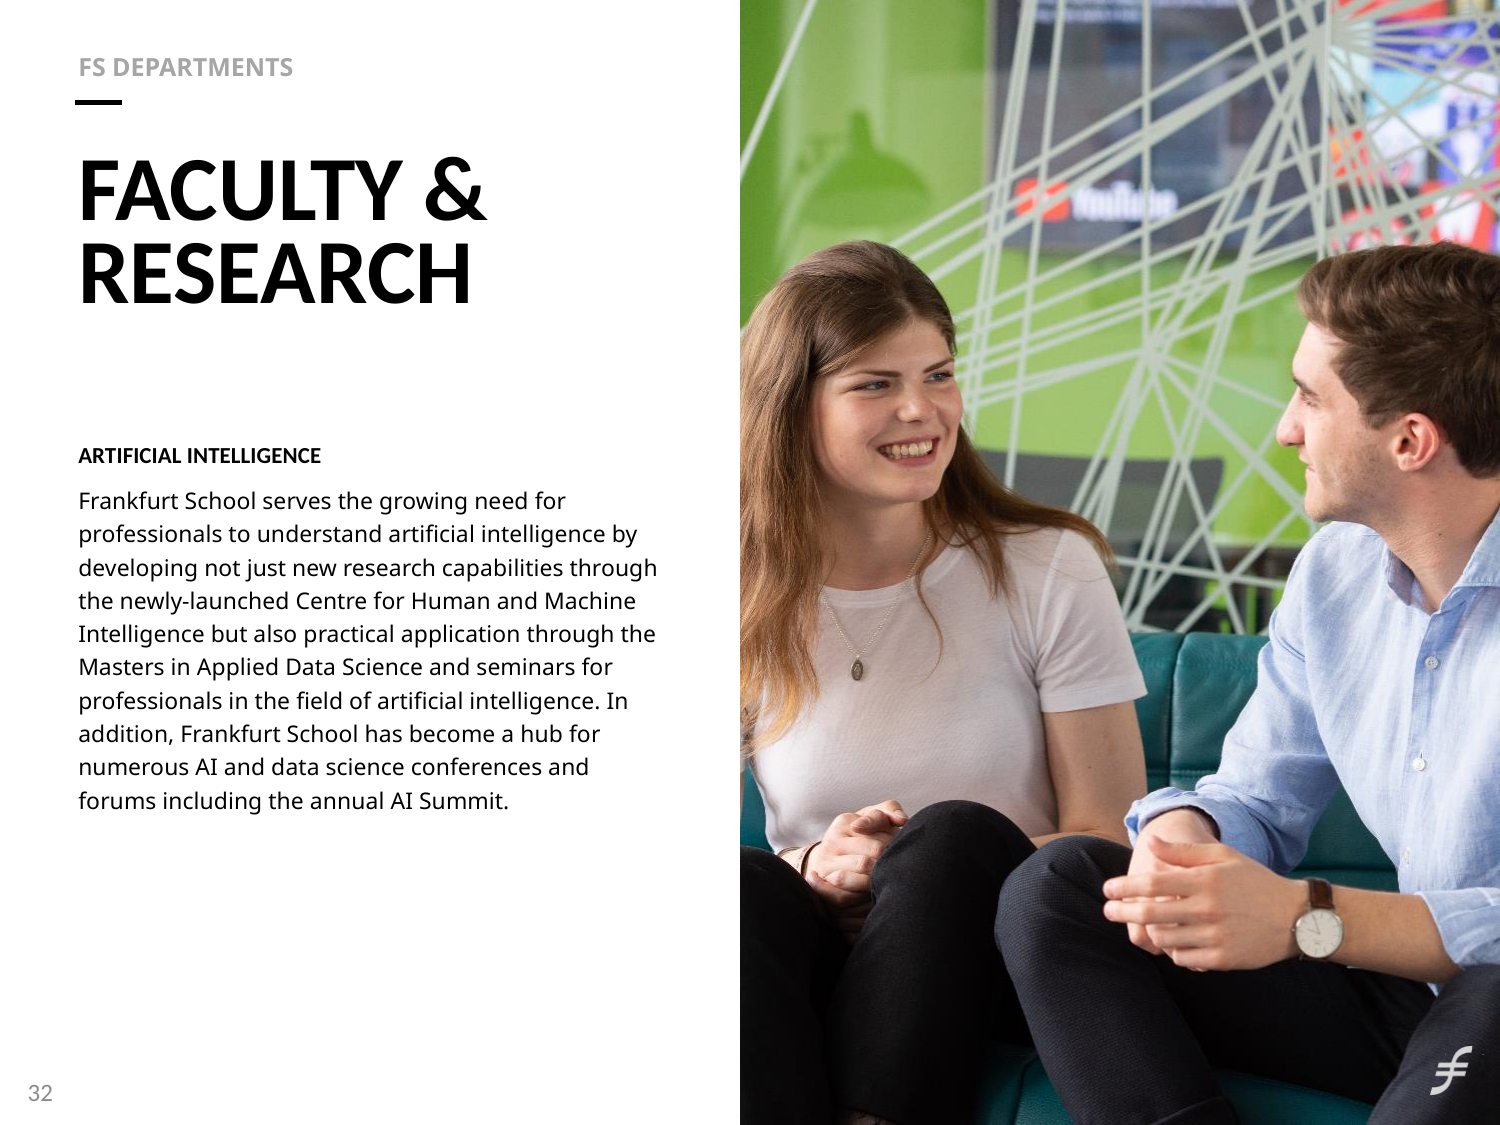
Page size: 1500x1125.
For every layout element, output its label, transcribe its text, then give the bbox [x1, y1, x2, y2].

list ARTIFICIAL INTELLIGENCE Frankfurt School serves the growing need for professionals to understand artificial intelligence by developing not just new research capabilities through the newly-launched Centre for Human and Machine Intelligence but also practical application through the Masters in Applied Data Science and seminars for professionals in the field of artificial intelligence. In addition, Frankfurt School has become a hub for numerous AI and data science conferences and forums including the annual AI Summit. [63, 427, 682, 850]
list Fs departments [63, 36, 740, 83]
picture [740, 0, 1500, 1125]
title Faculty & research [63, 150, 682, 330]
